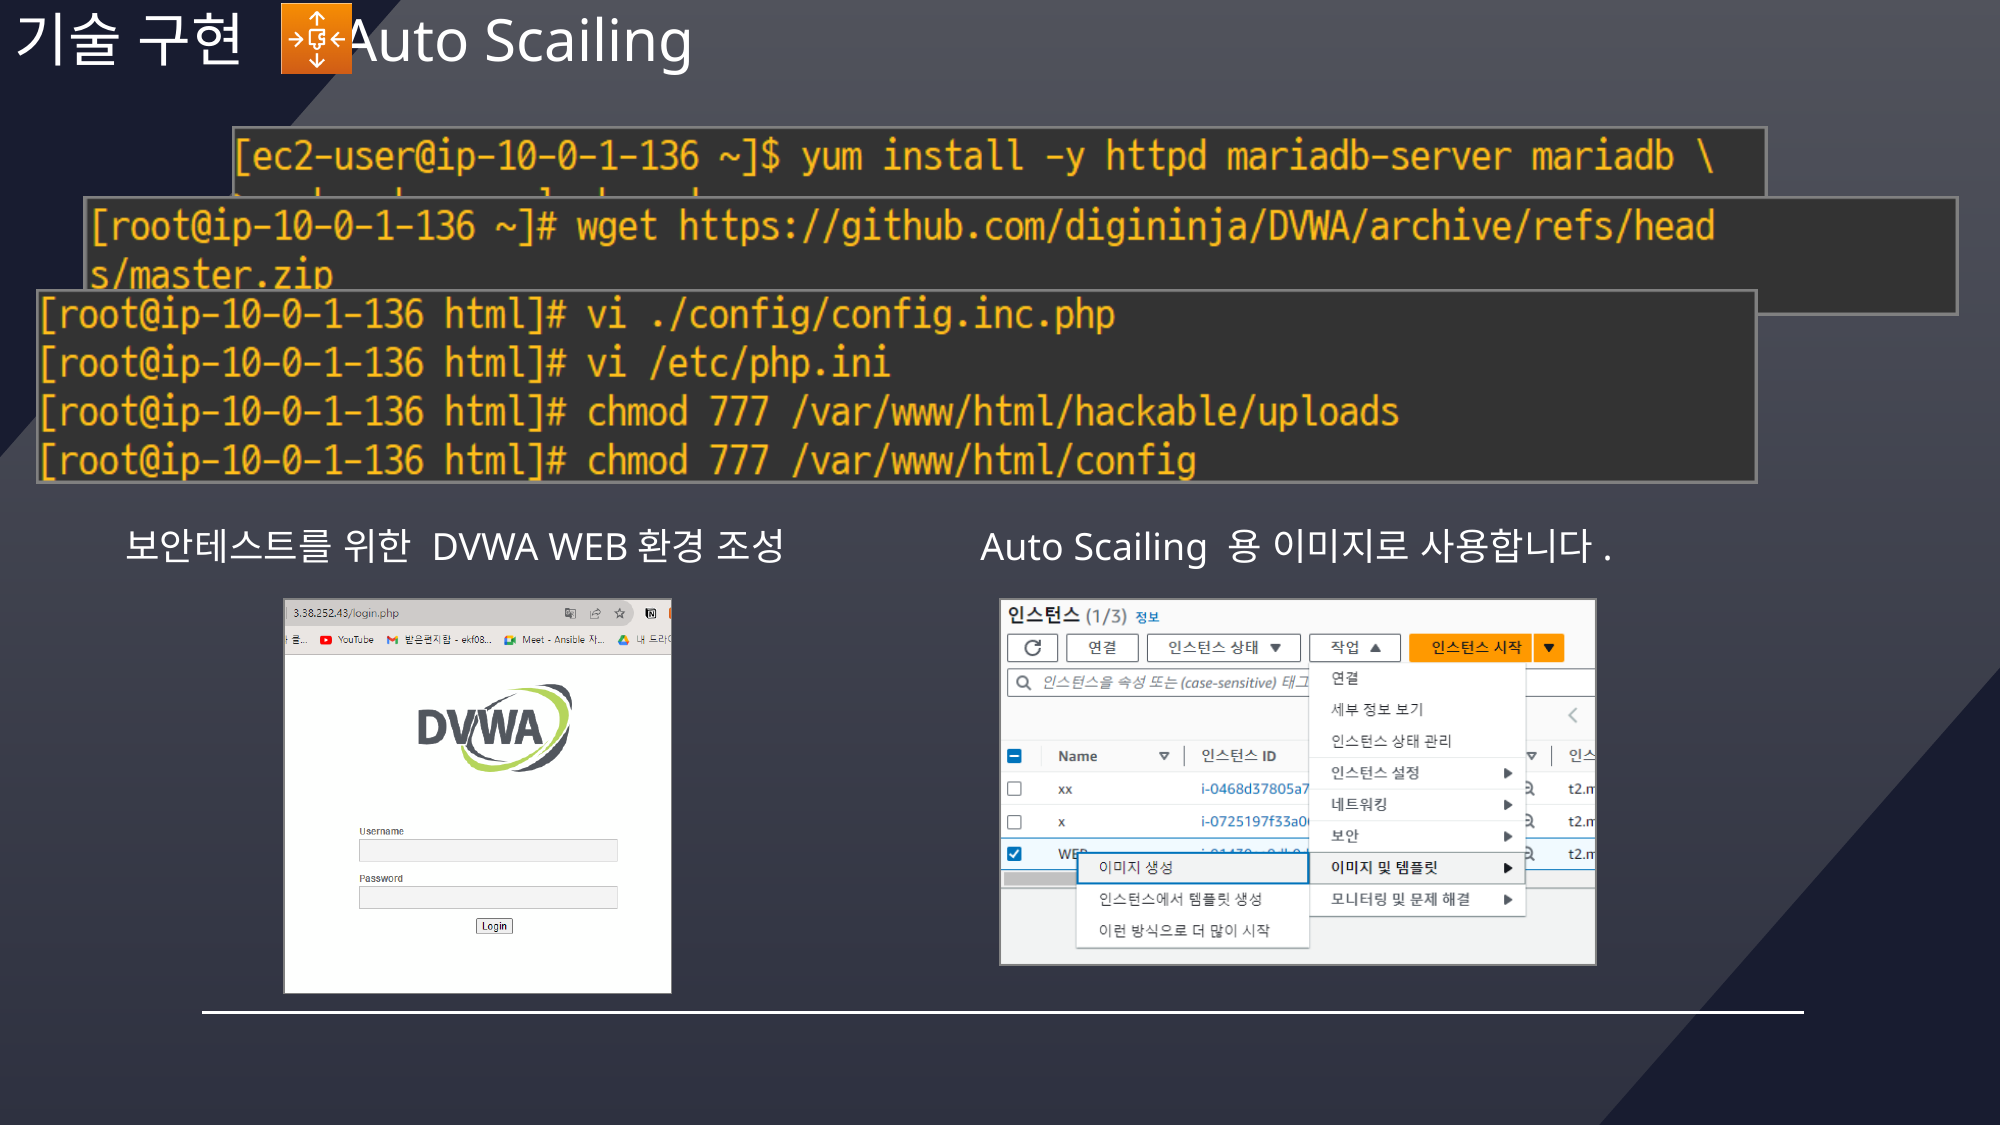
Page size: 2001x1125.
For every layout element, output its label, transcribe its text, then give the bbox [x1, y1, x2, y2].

text_box 기술 구현 Auto Scailing [0, 0, 833, 81]
picture [283, 598, 672, 994]
picture [36, 125, 1959, 484]
picture [999, 598, 1597, 966]
text_box 보안테스트를 위한 DVWA WEB환경 조성 [110, 515, 845, 576]
picture [281, 3, 352, 74]
text_box Auto Scailing 용 이미지로 사용합니다. [965, 515, 1700, 576]
